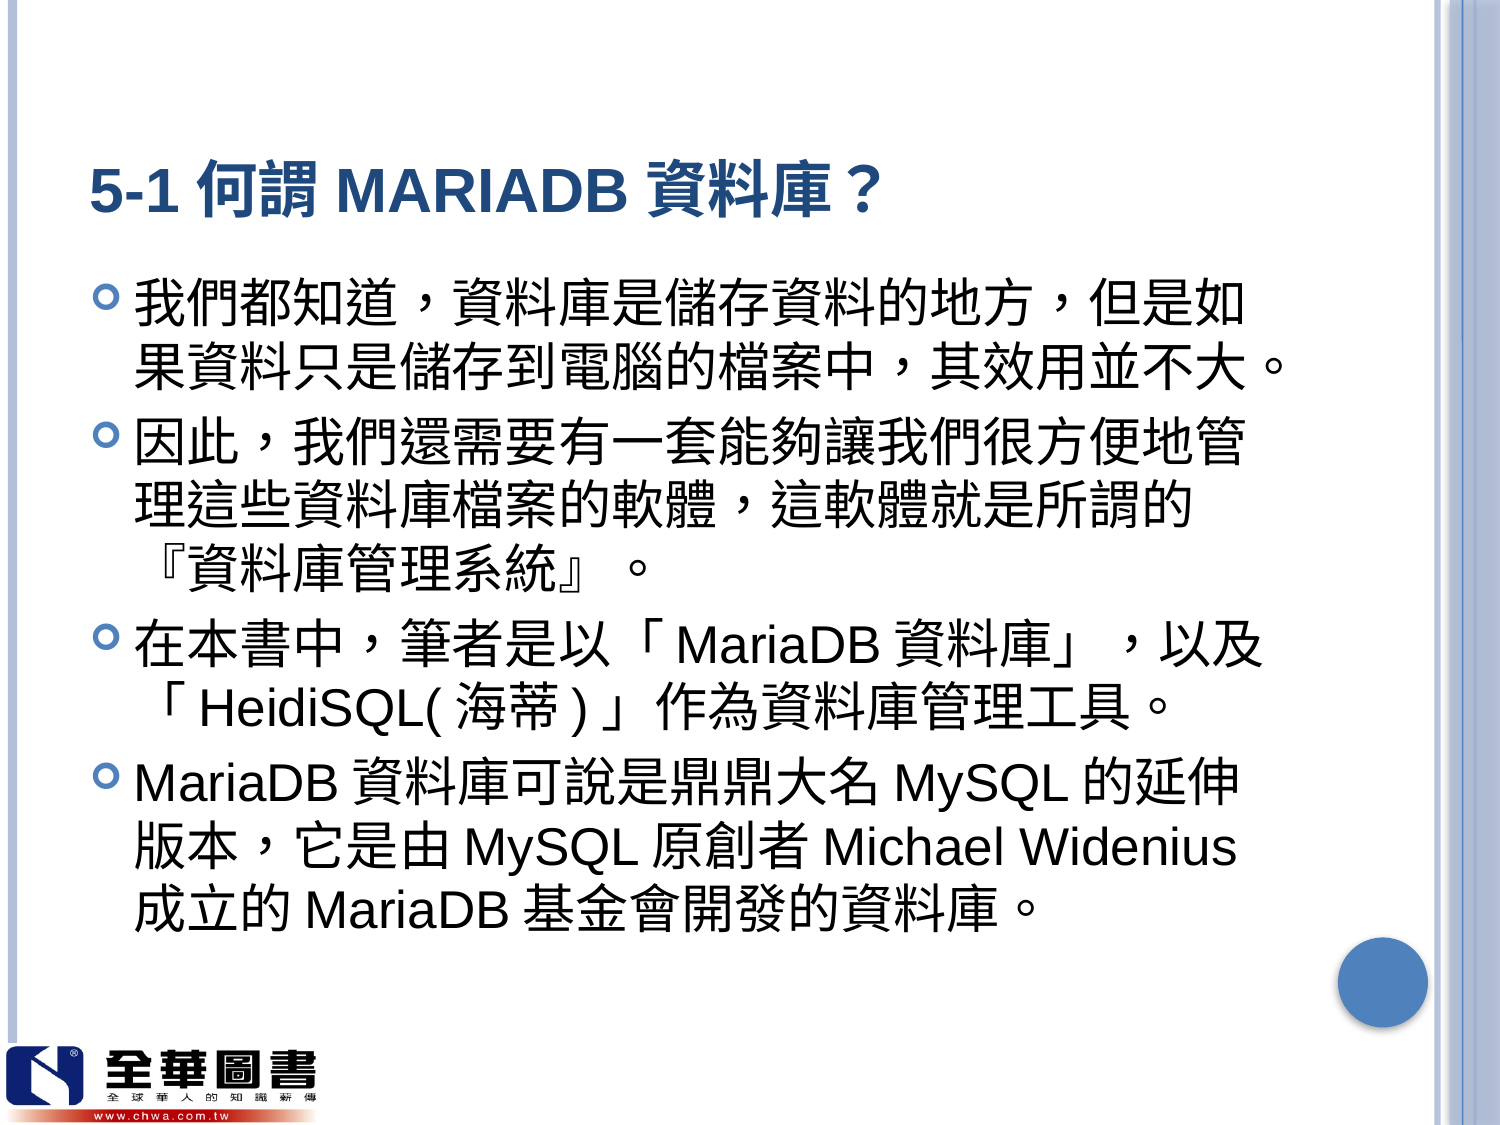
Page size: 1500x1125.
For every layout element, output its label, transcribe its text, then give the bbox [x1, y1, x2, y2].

picture [0, 1043, 322, 1125]
title 5-1何謂MariaDB資料庫？ [75, 45, 1300, 233]
list 我們都知道，資料庫是儲存資料的地方，但是如果資料只是儲存到電腦的檔案中，其效用並不大。 因此，我們還需要有一套能夠讓我們很方便地管理這些資料庫檔案的軟體，這軟體就是所謂的『資料庫管理系統』。 在本書中，筆者是以「MariaDB資料庫」，以及「HeidiSQL(海蒂)」作為資料庫管理工具。 MariaDB資料庫可說是鼎鼎大名MySQL的延伸版本，它是由MySQL原創者Michael Widenius成立的MariaDB基金會開發的資料庫。 [75, 262, 1300, 1062]
